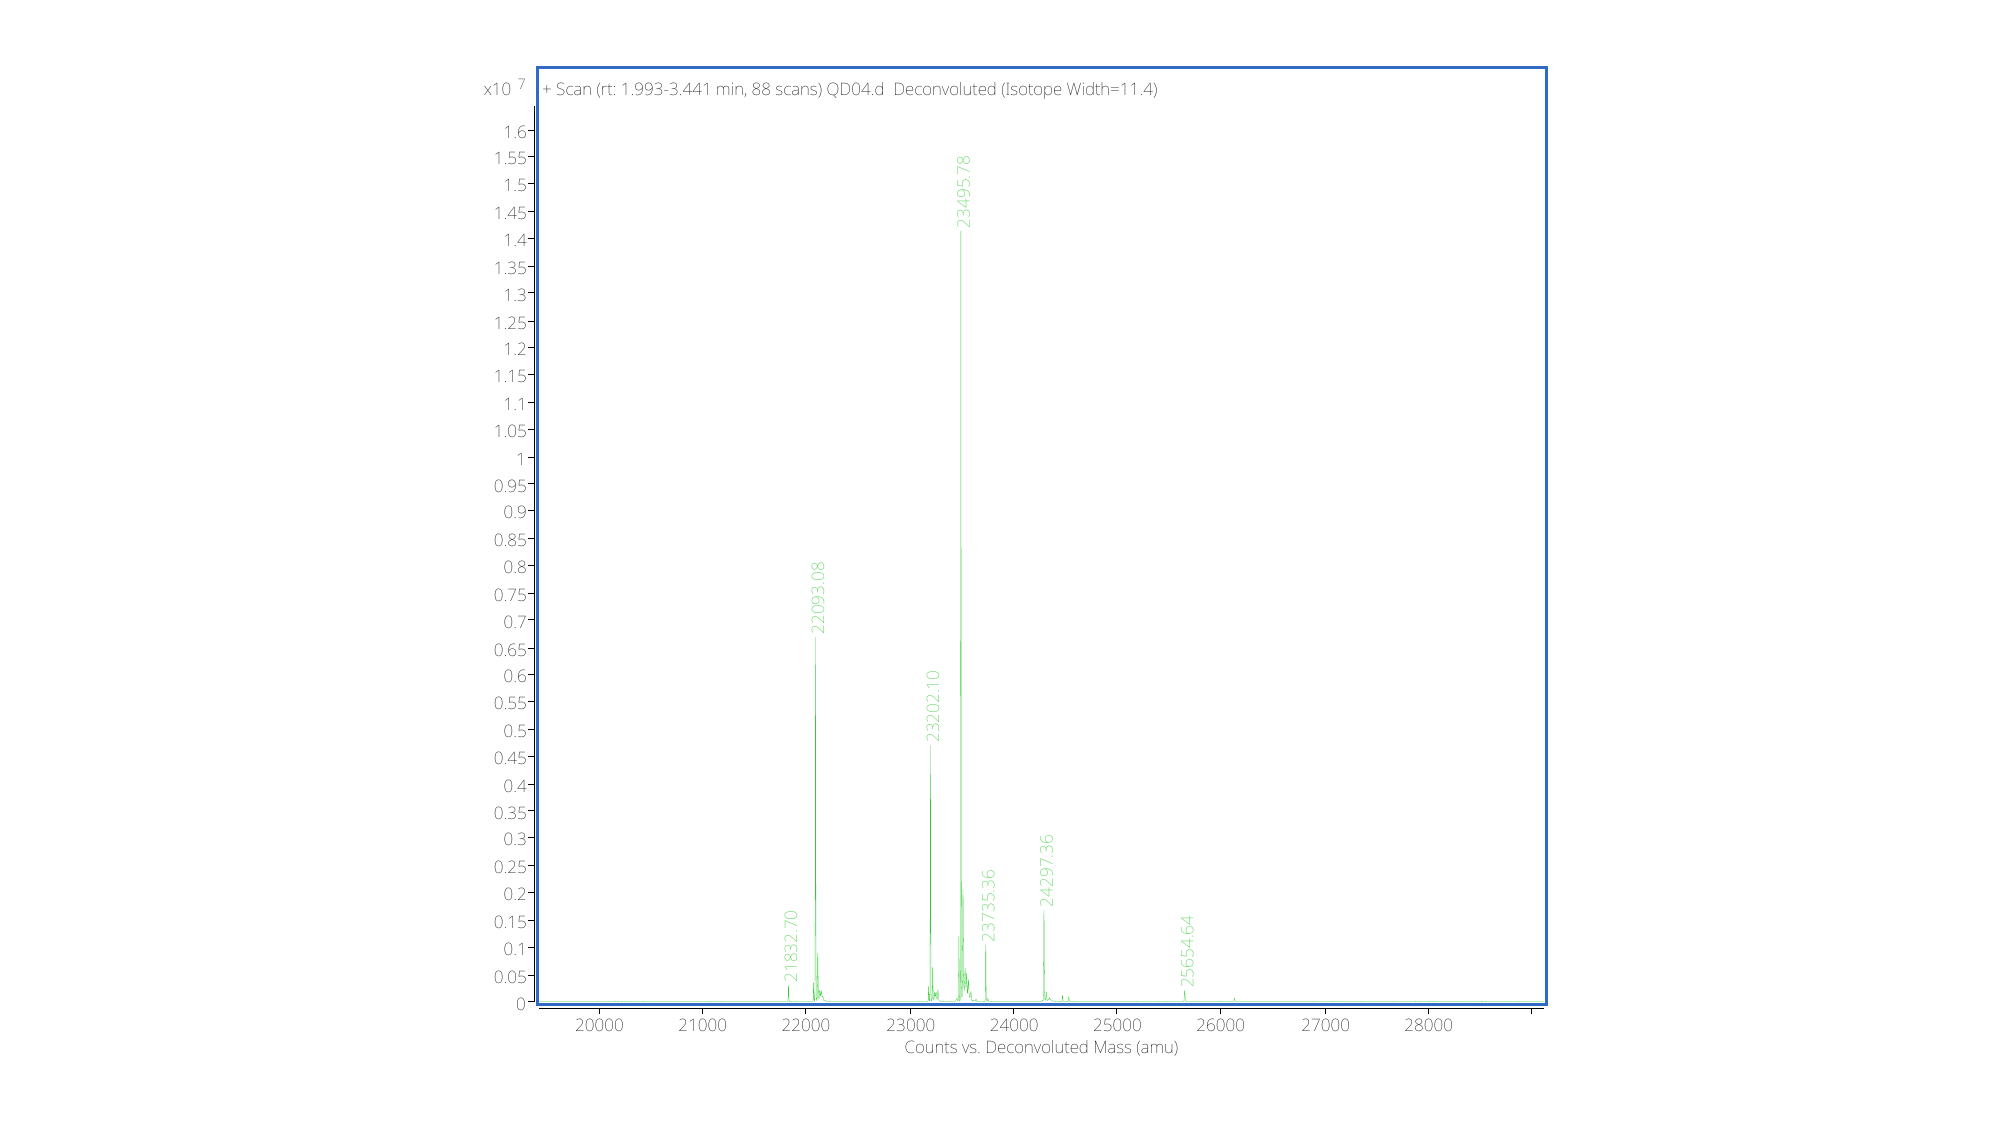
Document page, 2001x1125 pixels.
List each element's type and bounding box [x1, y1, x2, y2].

picture [449, 65, 1550, 1060]
